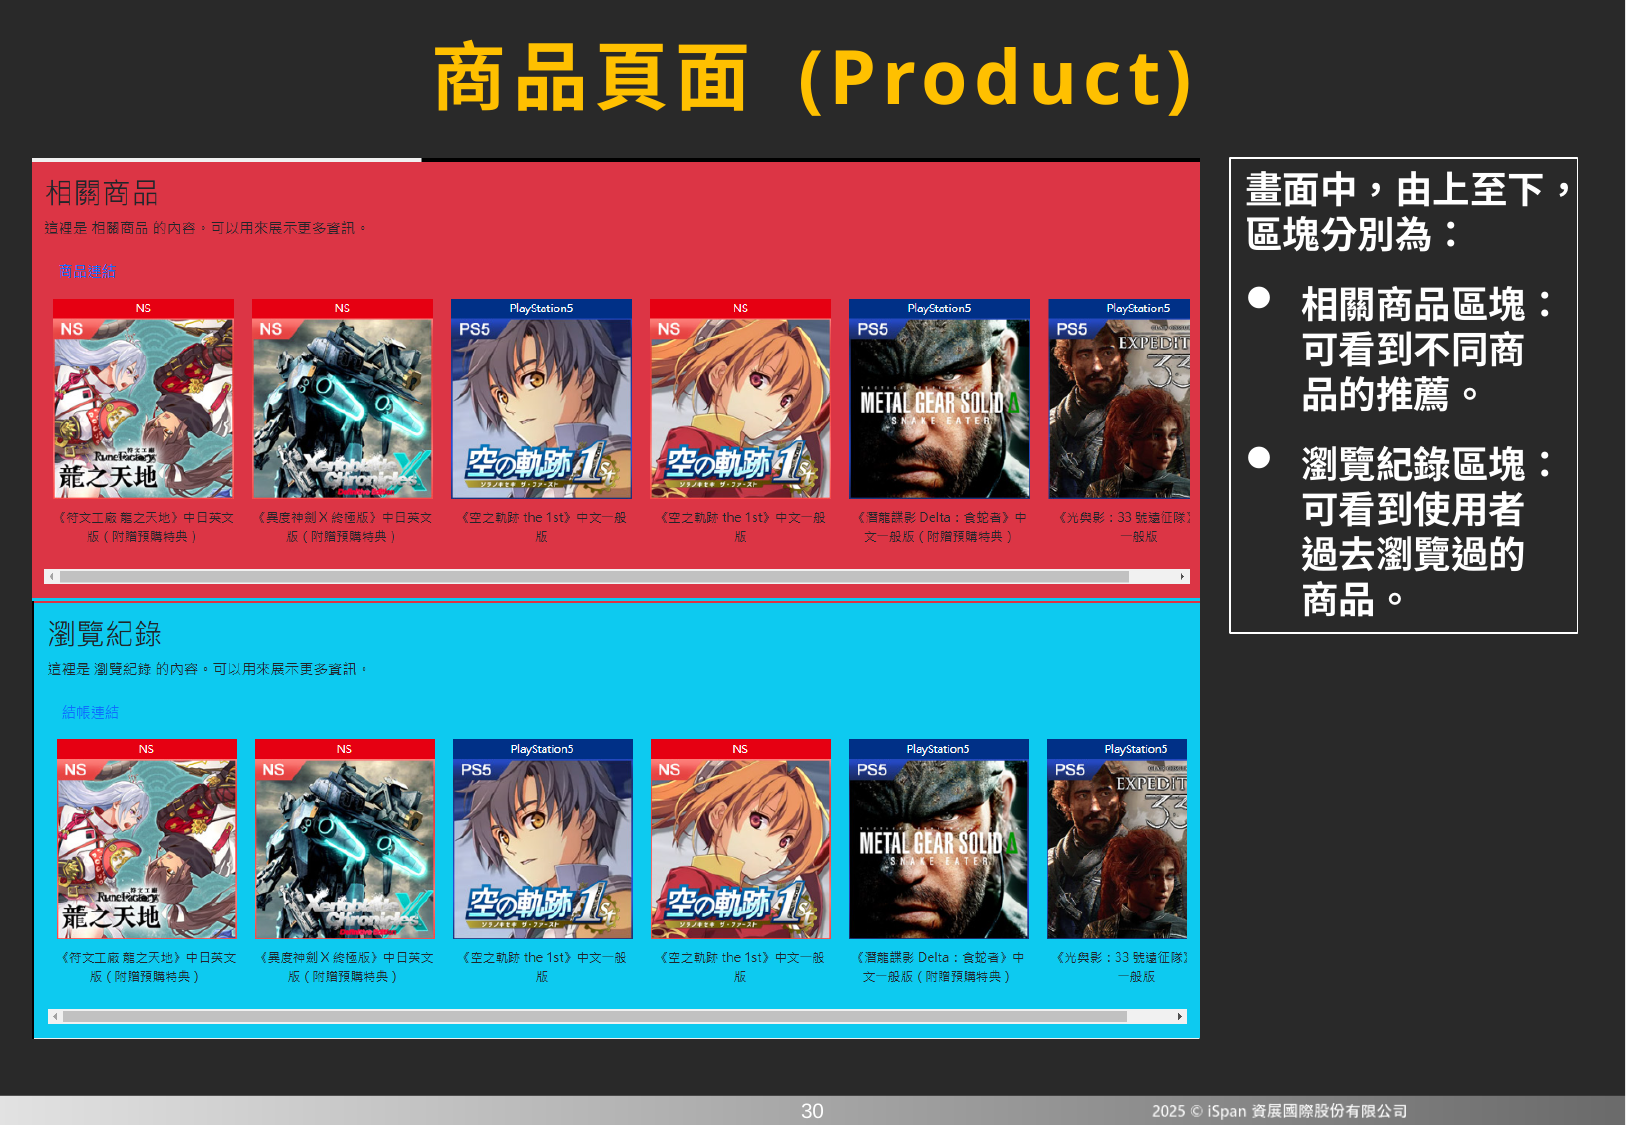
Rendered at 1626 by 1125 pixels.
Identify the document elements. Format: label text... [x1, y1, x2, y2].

title 商品頁面 (Product) [103, 12, 1522, 138]
text_box 畫面中，由上至下，區塊分別為： 相關商品區塊：可看到不同商品的推薦。 瀏覽紀錄區塊：可看到使用者過去瀏覽過的商品。 [1230, 158, 1578, 634]
picture [0, 0, 1626, 1125]
